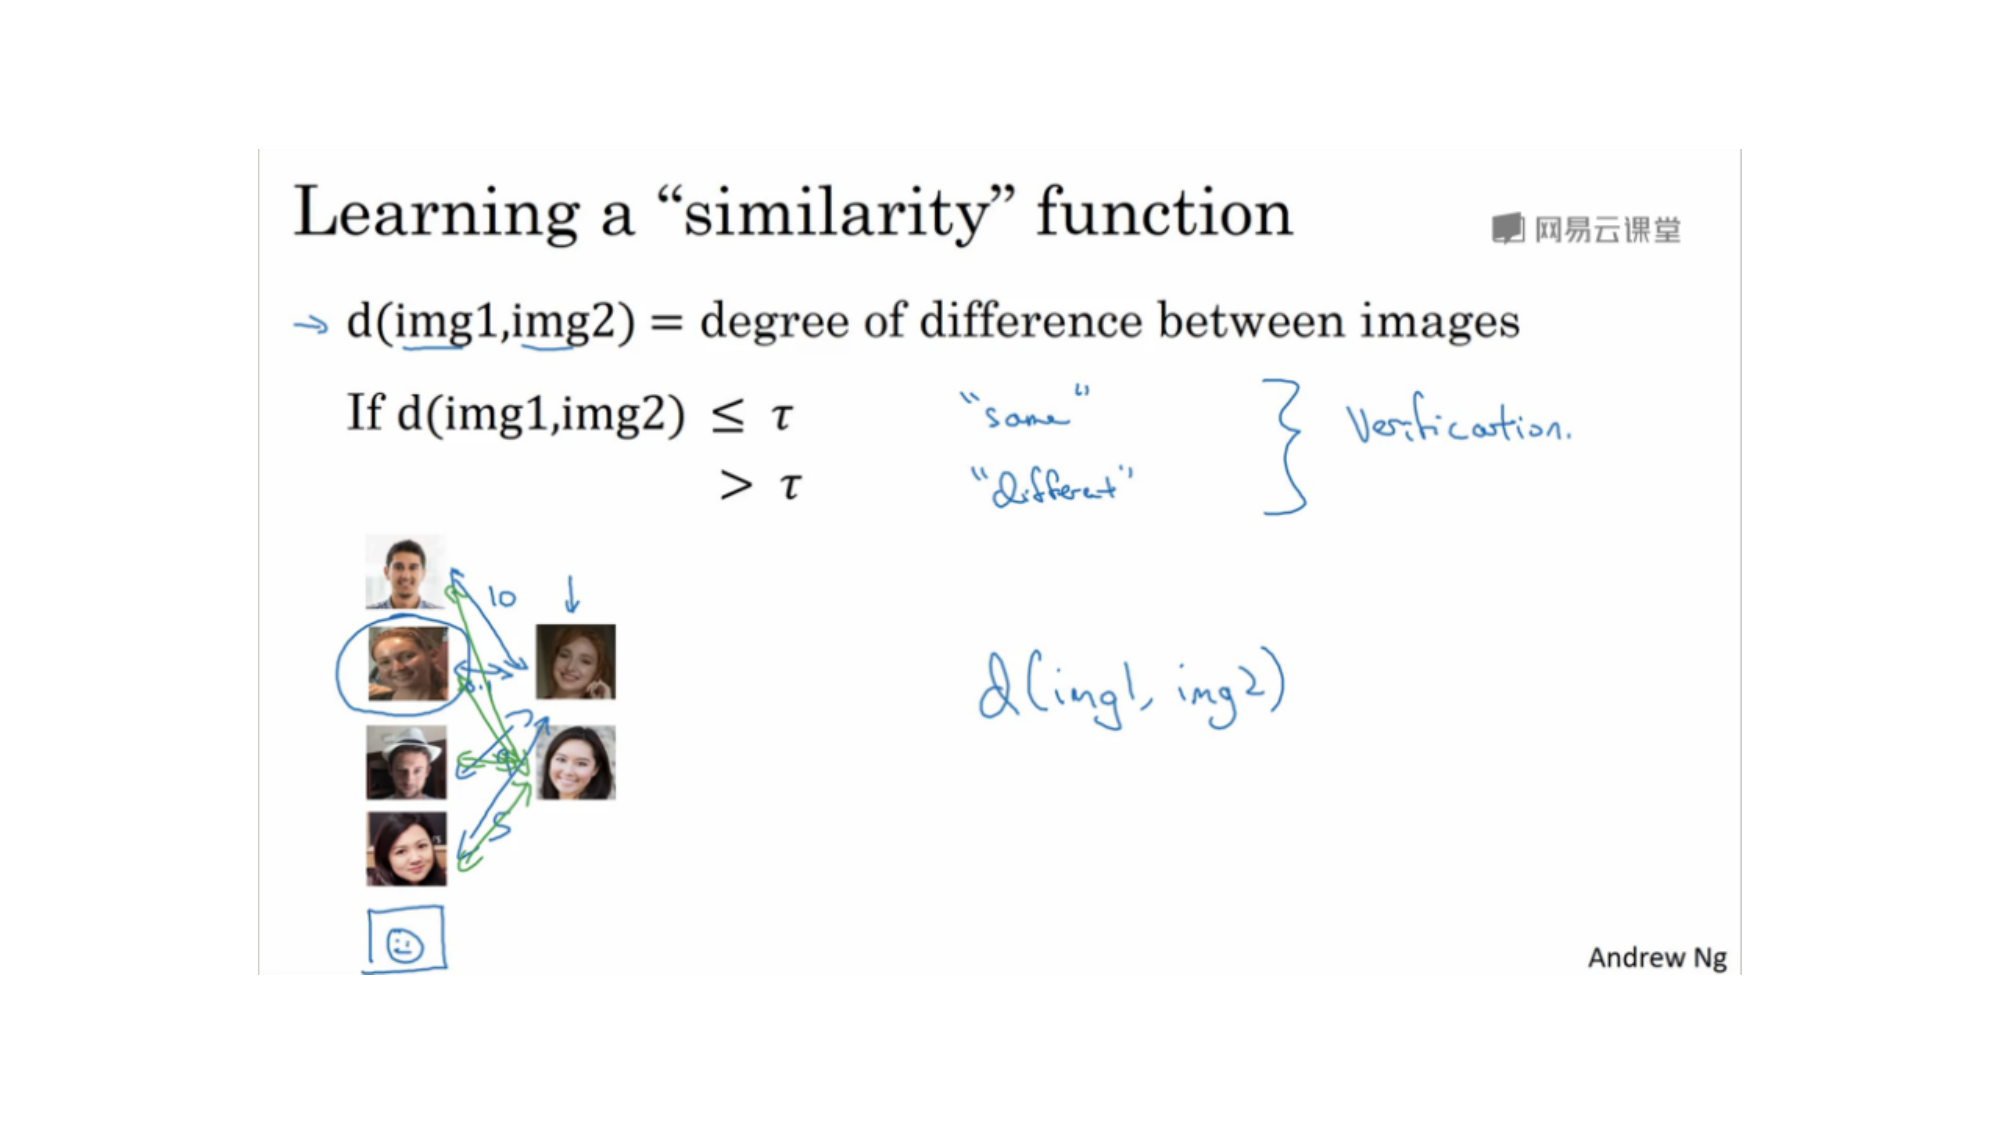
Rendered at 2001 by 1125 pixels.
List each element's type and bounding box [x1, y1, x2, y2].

picture [258, 149, 1742, 975]
